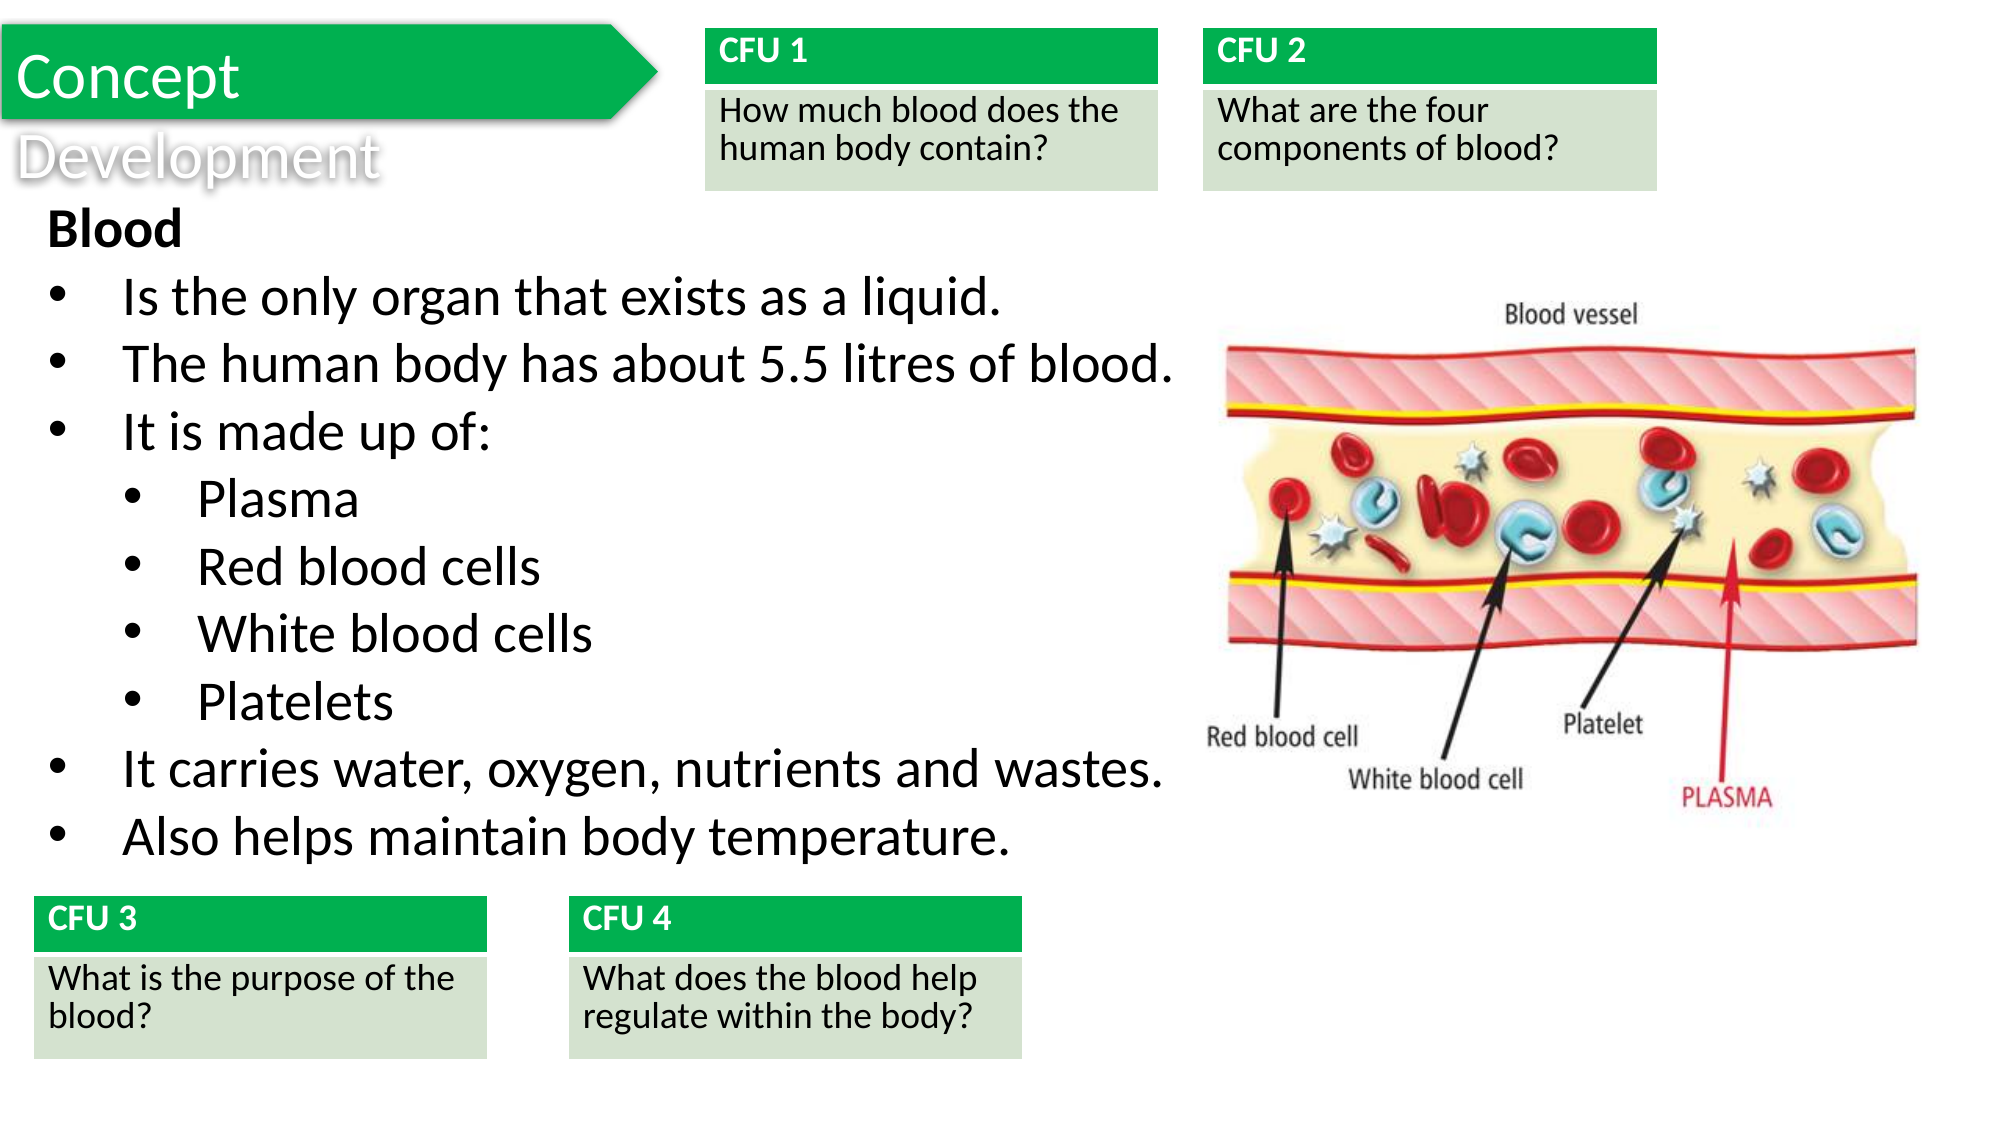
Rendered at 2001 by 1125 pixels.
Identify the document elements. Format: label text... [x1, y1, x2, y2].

table_cell What does the blood help regulate within the body? [569, 957, 1022, 1059]
table_header CFU 1 [705, 28, 1158, 84]
table_header CFU 4 [569, 896, 1022, 952]
table_cell How much blood does the human body contain? [705, 90, 1158, 191]
text_box Blood Is the only organ that exists as a liquid. The human body has about 5.5 litres of blood. It is made up of: Plasma Red blood cells White blood cells Platelets It carries water, oxygen, nutrients and wastes. Also helps maintain body temperature. [33, 184, 1220, 942]
table_cell What are the four components of blood? [1203, 90, 1657, 191]
table_cell What is the purpose of the blood? [34, 957, 487, 1059]
table_header CFU 2 [1203, 28, 1657, 84]
table_header CFU 3 [34, 896, 487, 952]
picture [1194, 276, 1931, 834]
text_box Concept Development [1, 24, 658, 119]
